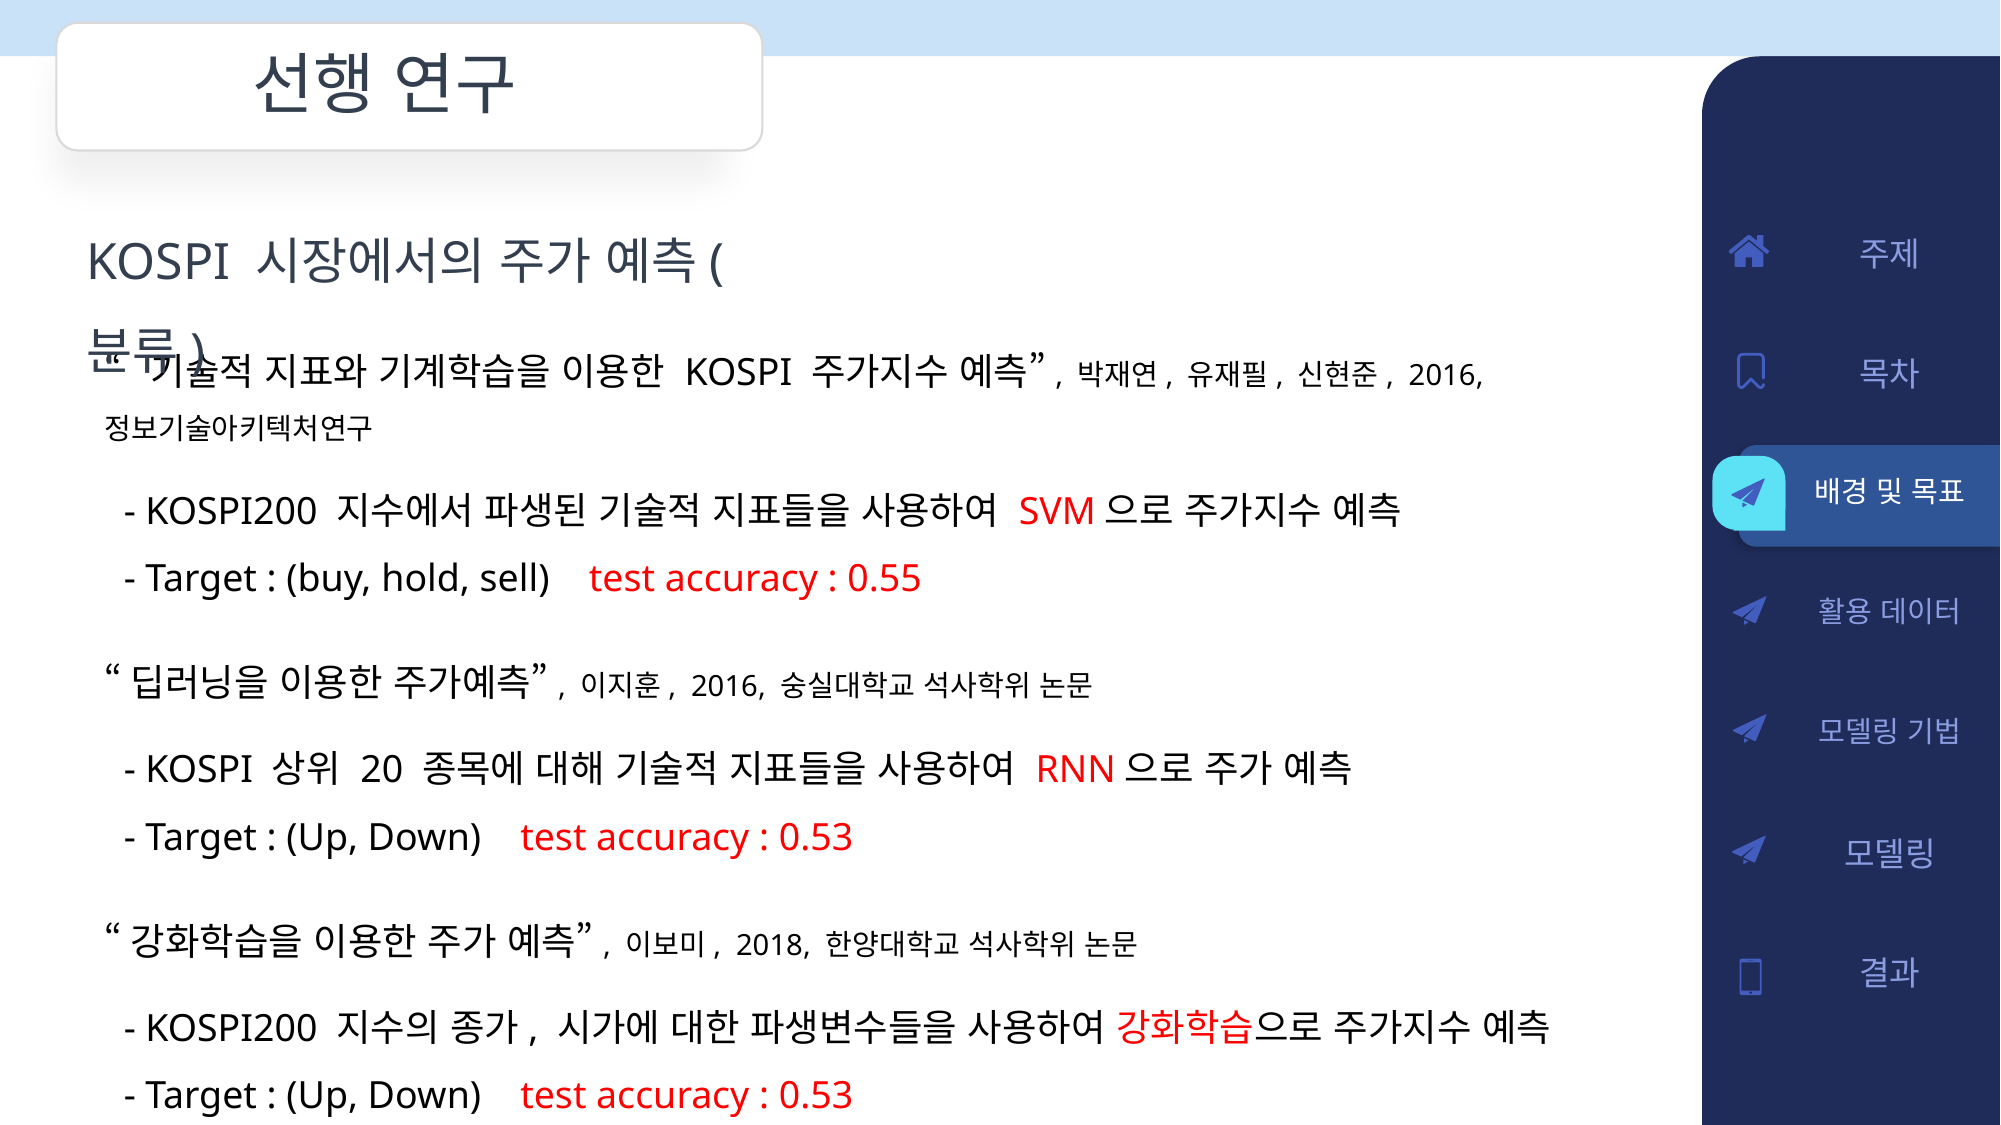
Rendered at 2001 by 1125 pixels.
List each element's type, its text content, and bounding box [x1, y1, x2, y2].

text_box [1732, 596, 1767, 625]
text_box [1732, 835, 1766, 865]
text_box 주제 목차 배경 및 목표 활용 데이터 모델링 기법 모델링 결과 [1795, 547, 1986, 1000]
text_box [56, 22, 763, 151]
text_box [1712, 445, 2000, 547]
text_box [0, 0, 2000, 57]
text_box [1739, 958, 1762, 996]
text_box “기술적 지표와 기계학습을 이용한 KOSPI 주가지수 예측”, 박재연, 유재필, 신현준, 2016, 정보기술아키텍처연구 - KOSPI200 지수에서 파생된 기술적 지표들을 사용하여 SVM으로 주가지수 예측 - Target : (buy, hold, sell) test accuracy : 0.55 “딥러닝을 이용한 주가예측”, 이지훈, 2016, 숭실대학교 석사학위 논문 - KOSPI 상위 20 종목에 대해 기술적 지표들을 사용하여 RNN으로 주가 예측 - Target : (Up, Down) test accuracy : 0.53 “강화학습을 이용한 주가 예측”, 이보미, 2018, 한양대학교 석사학위 논문 - KOSPI200 지수의 종가, 시가에 대한 파생변수들을 사용하여 강화학습으로 주가지수 예측 - Target : (Up, Down) test accuracy : 0.53 [89, 318, 1639, 1124]
text_box 주제 목차 배경 및 목표 활용 데이터 모델링 기법 모델링 결과 [1795, 226, 1986, 445]
text_box [1732, 714, 1767, 743]
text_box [1728, 235, 1770, 389]
text_box [1700, 57, 2000, 1125]
text_box KOSPI 시장에서의 주가 예측(분류) [71, 192, 828, 388]
